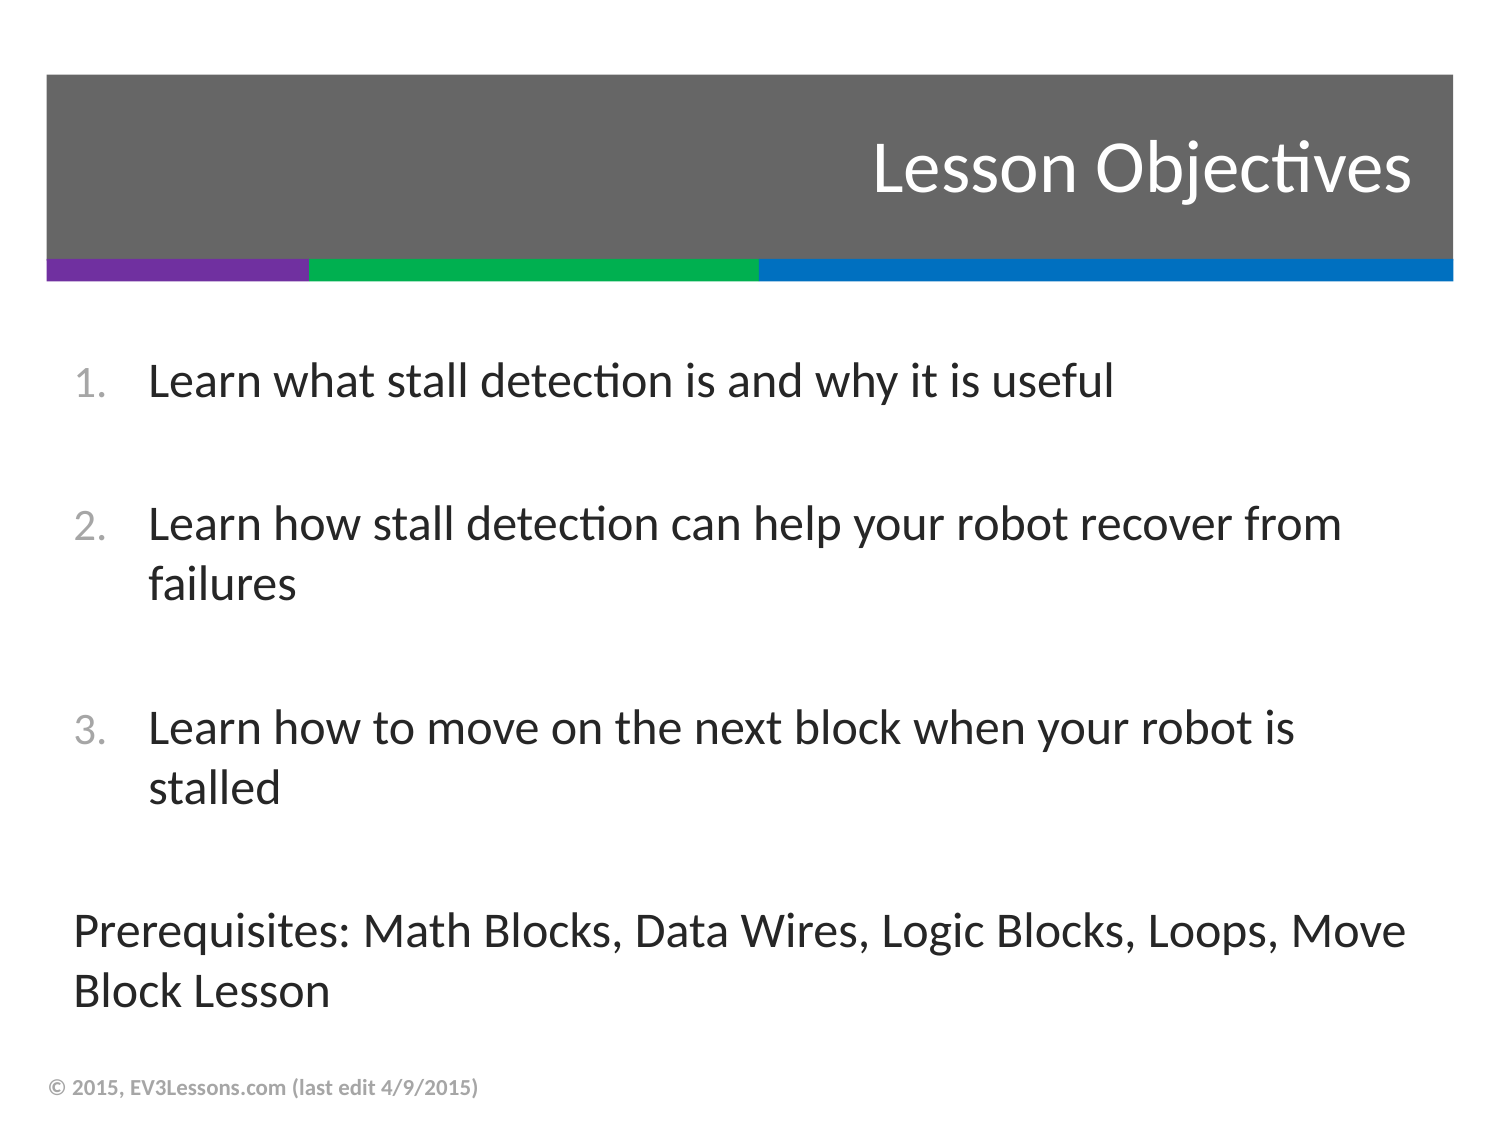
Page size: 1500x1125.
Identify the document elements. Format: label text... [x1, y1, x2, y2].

title Lesson Objectives [58, 94, 1429, 230]
text_box Learn what stall detection is and why it is useful Learn how stall detection can help your robot recover from failures Learn how to move on the next block when your robot is stalled Prerequisites: Math Blocks, Data Wires, Logic Blocks, Loops, Move Block Lesson [58, 339, 1429, 1025]
footer © 2015, EV3Lessons.com (last edit 4/9/2015) [32, 1055, 1038, 1116]
